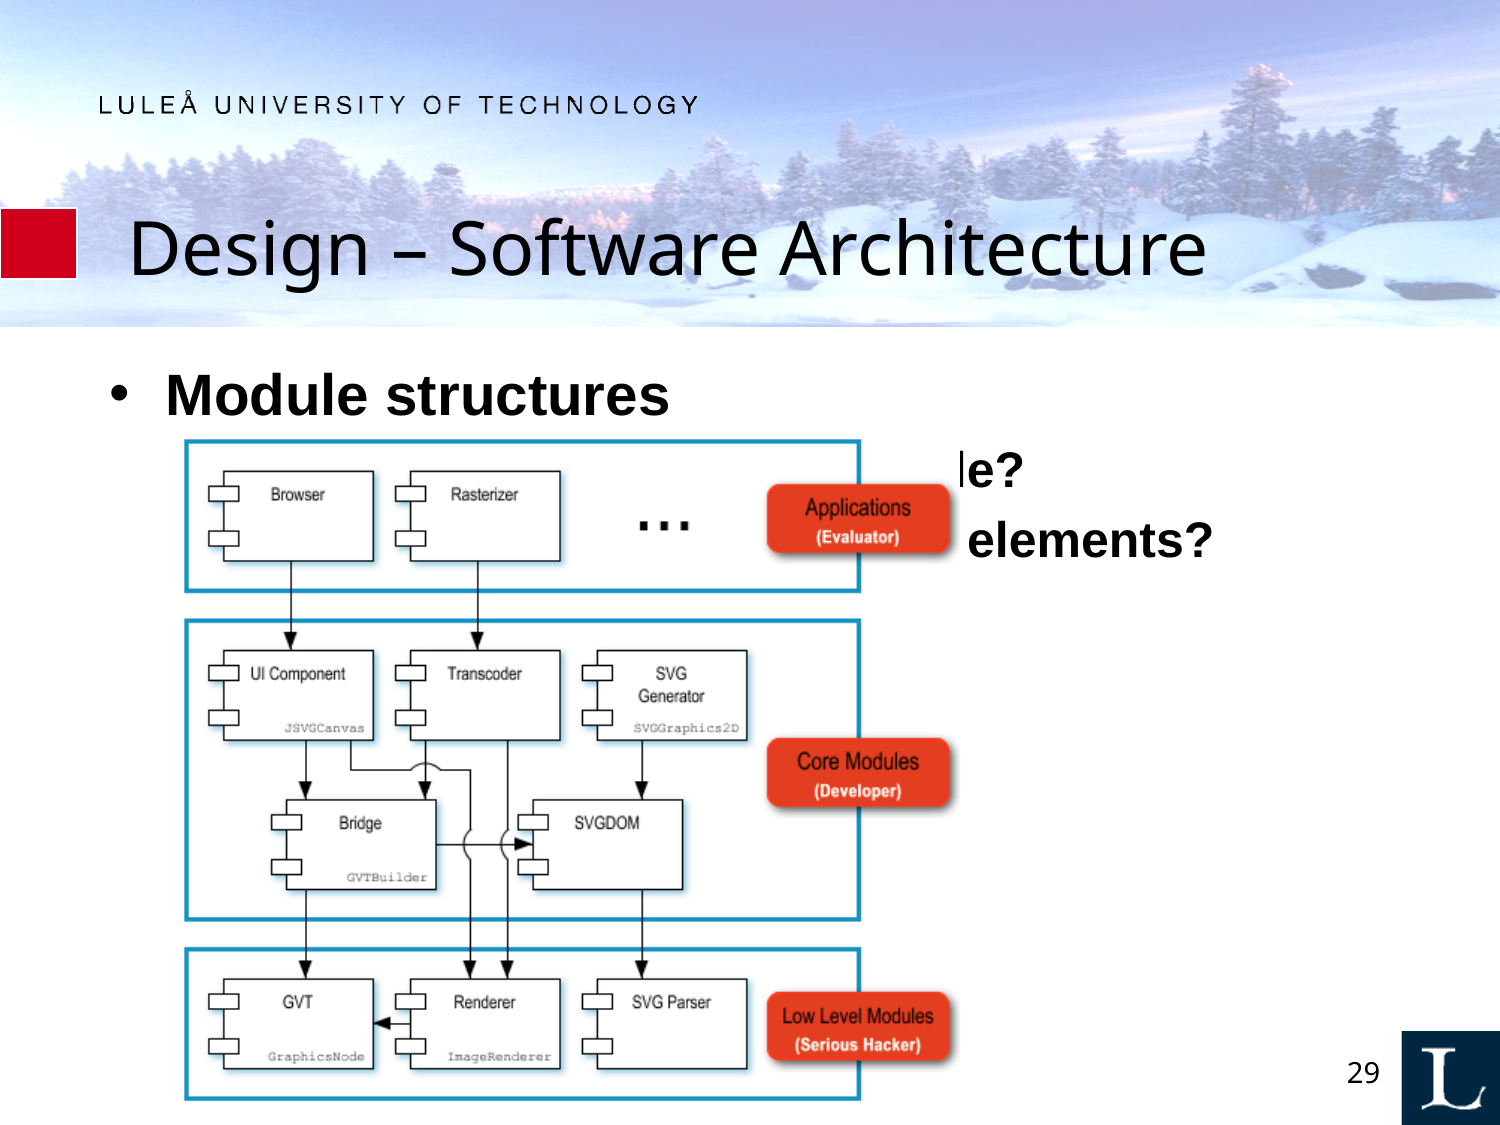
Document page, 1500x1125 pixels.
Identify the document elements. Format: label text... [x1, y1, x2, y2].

picture [182, 437, 960, 1125]
list Module structures Responsibilities of each module? What access to other software elements? Dependencies? Relationships? [94, 350, 1412, 975]
slide_number 29 [1045, 1046, 1396, 1125]
picture [100, 90, 697, 114]
title Design – Software Architecture [111, 160, 1500, 330]
picture [1399, 1031, 1500, 1125]
